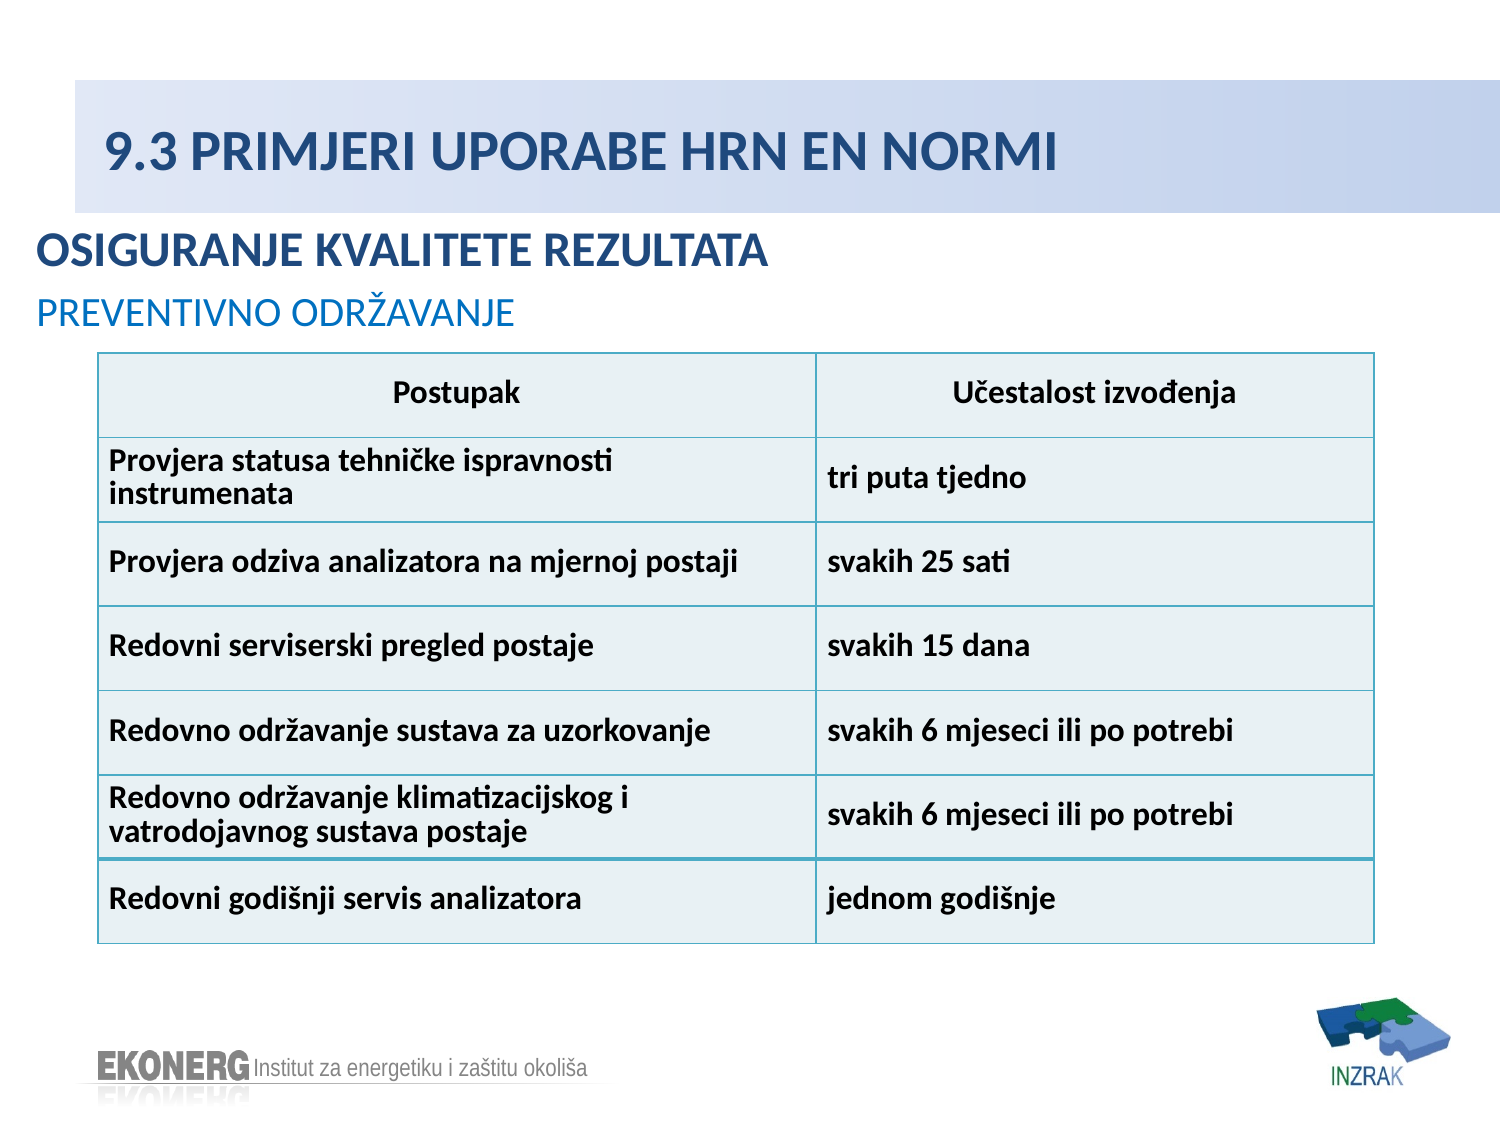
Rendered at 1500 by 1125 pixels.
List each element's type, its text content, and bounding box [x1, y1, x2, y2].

table_header Učestalost izvođenja [817, 354, 1373, 437]
table_cell svakih 6 mjeseci ili po potrebi [817, 691, 1373, 774]
table_cell tri puta tjedno [817, 438, 1373, 521]
table_cell Redovno održavanje sustava za uzorkovanje [99, 691, 815, 774]
table_cell Redovno održavanje klimatizacijskog i vatrodojavnog sustava postaje [99, 776, 815, 857]
table_cell Redovni serviserski pregled postaje [99, 607, 815, 690]
table_cell Provjera statusa tehničke ispravnosti instrumenata [99, 438, 815, 521]
table_cell Provjera odziva analizatora na mjernoj postaji [99, 523, 815, 605]
title 9.3 PRIMJERI UPORABE HRN EN NORMI [75, 80, 1500, 213]
table_header Postupak [99, 354, 815, 437]
text_box [74, 401, 1447, 1040]
table_cell Redovni godišnji servis analizatora [99, 861, 815, 943]
table_cell jednom godišnje [817, 861, 1373, 943]
picture [1315, 996, 1451, 1093]
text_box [61, 1038, 636, 1112]
table_cell svakih 25 sati [817, 523, 1373, 605]
text_box OSIGURANJE KVALITETE REZULTATA PREVENTIVNO ODRŽAVANJE [21, 209, 1451, 401]
table_cell svakih 6 mjeseci ili po potrebi [817, 776, 1373, 857]
table_cell svakih 15 dana [817, 607, 1373, 690]
